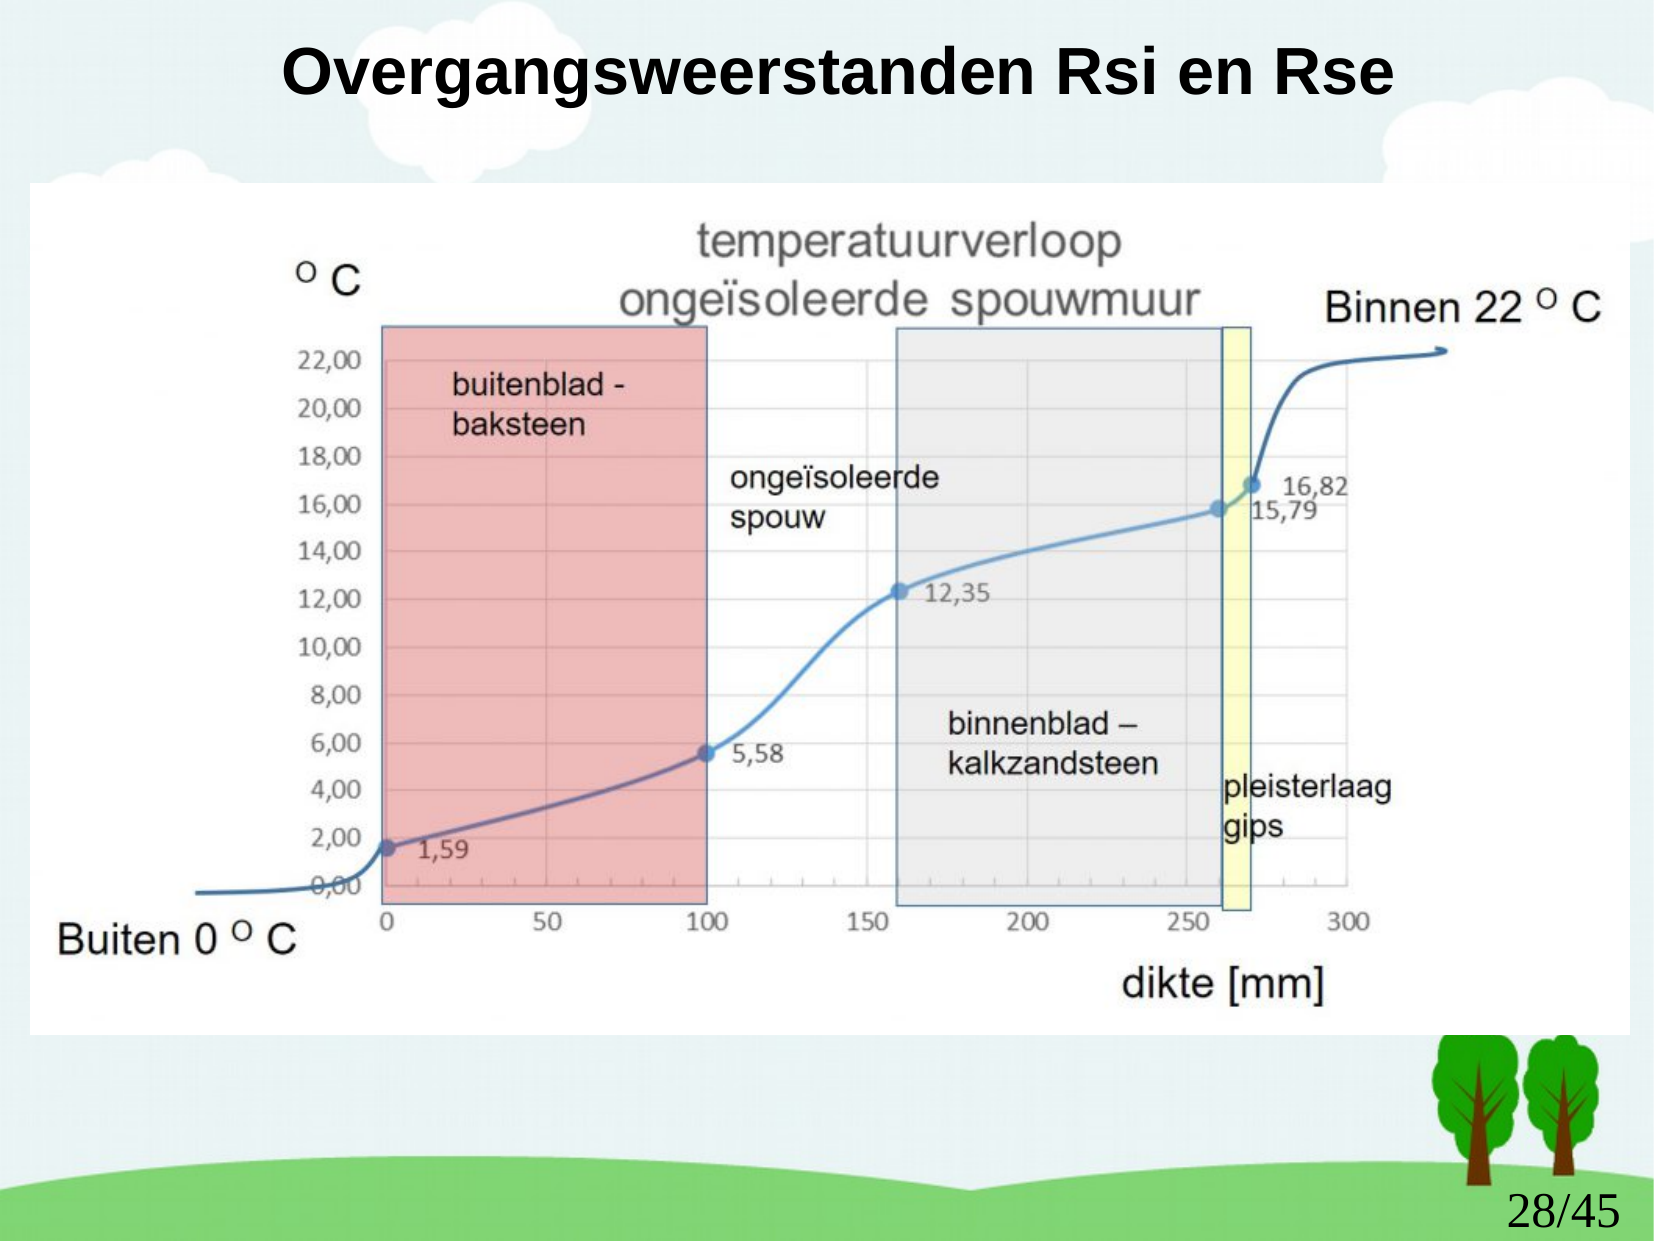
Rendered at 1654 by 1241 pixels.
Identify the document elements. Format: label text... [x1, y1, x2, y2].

text_box [82, 49, 1571, 181]
text_box Overgangsweerstanden Rsi en Rse [89, 20, 1589, 115]
picture [0, 0, 1654, 1241]
